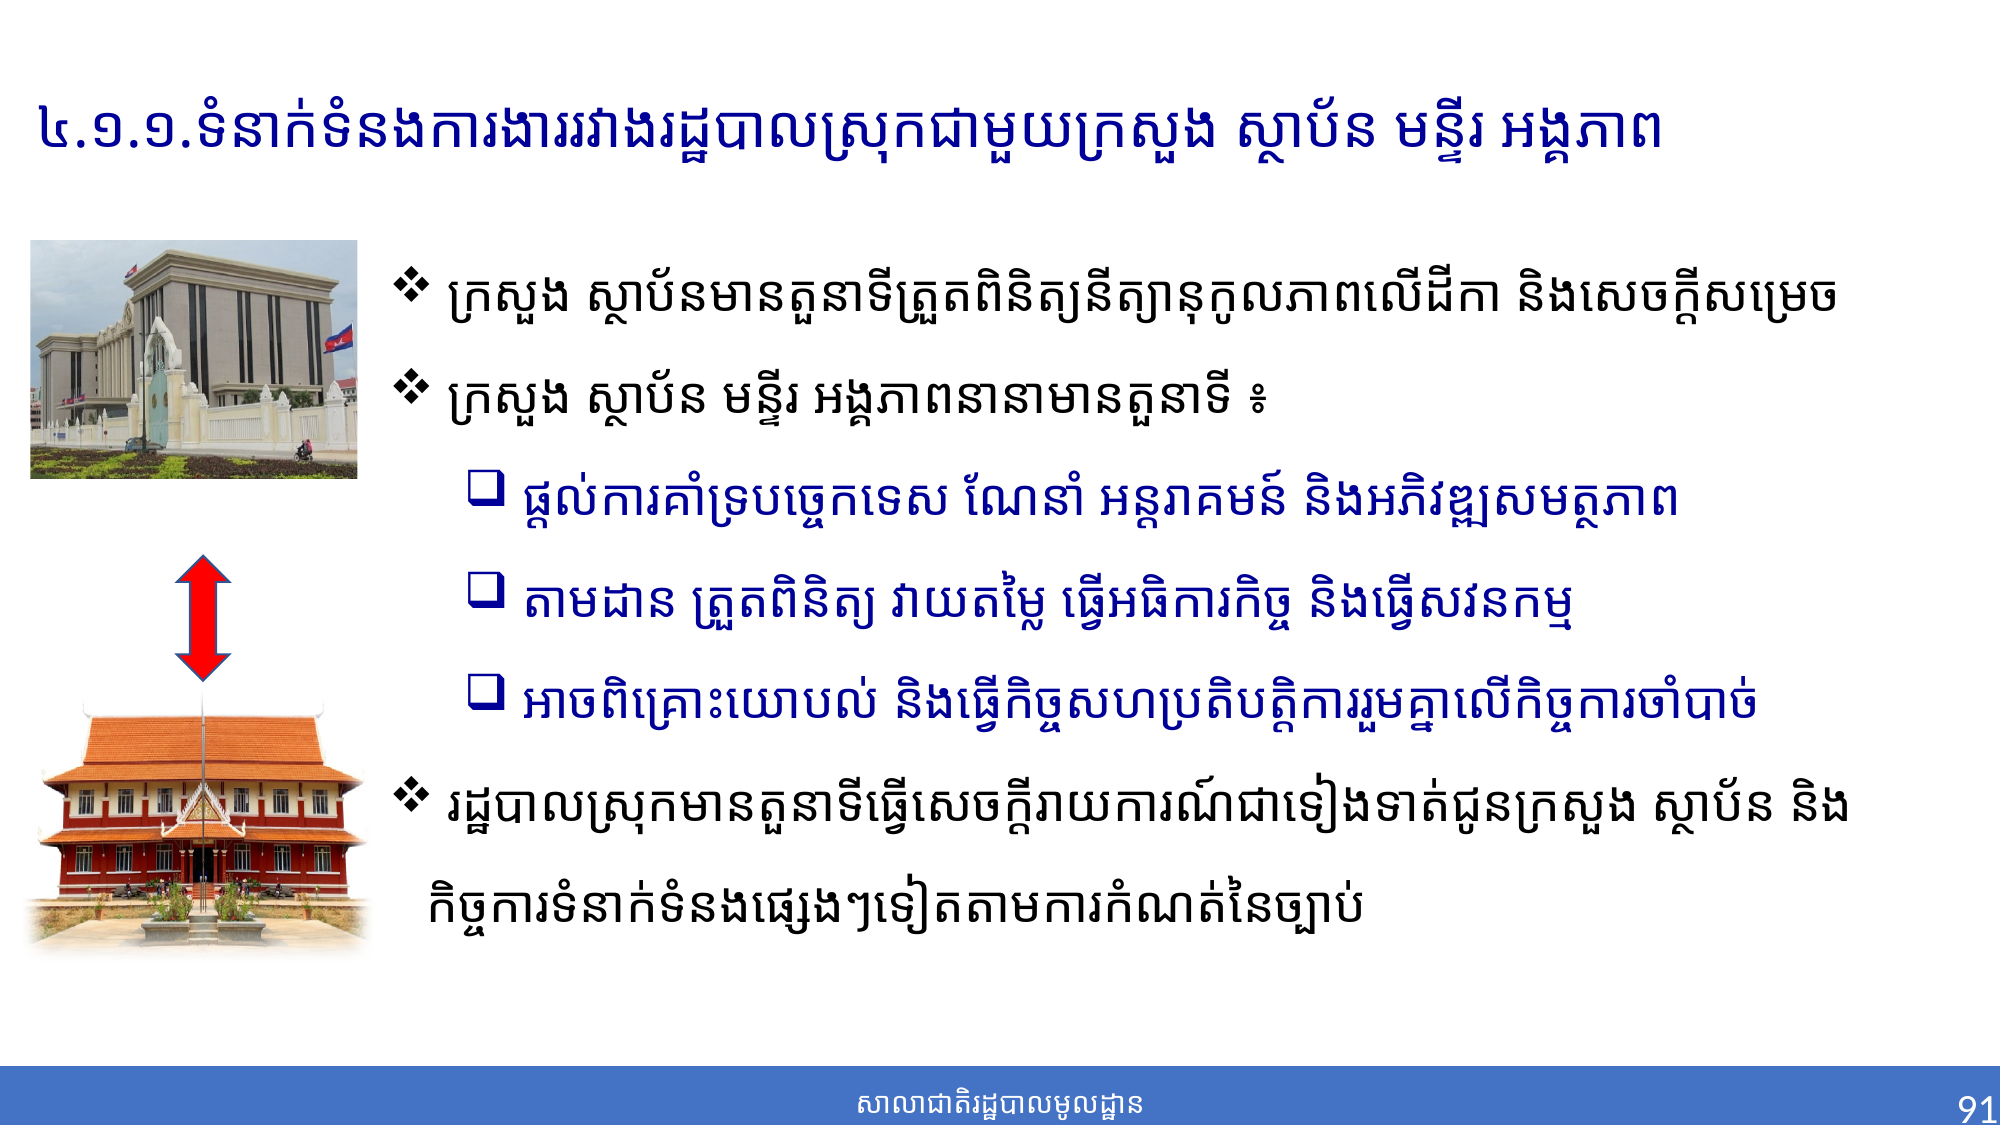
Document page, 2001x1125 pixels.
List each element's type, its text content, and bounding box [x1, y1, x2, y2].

picture [30, 240, 358, 479]
title ៤.១.១.ទំនាក់ទំនងការងាររវាងរដ្ឋបាលស្រុកជាមួយក្រសួង ស្ថាប័ន មន្ទីរ អង្គភាព [21, 57, 1747, 200]
list ក្រសួង ស្ថាប័នមានតួនាទីត្រួតពិនិត្យនីត្យានុកូលភាពលើដីកា និងសេចក្តីសម្រេច ក្រសួង ស្ថាប័ន មន្ទីរ អង្គភាពនានាមានតួនាទី ៖ ផ្តល់ការគាំទ្របច្ចេកទេស ណែនាំ អន្តរាគមន៍ និងអភិវឌ្ឍសមត្ថភាព តាមដាន ត្រួតពិនិត្យ វាយតម្លៃ ធ្វើអធិការកិច្ច និងធ្វើសវនកម្ម អាចពិគ្រោះយោបល់ និងធ្វើកិច្ចសហប្រតិបត្តិការរួមគ្នាលើកិច្ចការចាំបាច់ រដ្ឋបាលស្រុកមានតួនាទីធ្វើសេចក្តីរាយការណ៍ជាទៀងទាត់ជូនក្រសួង ស្ថាប័ន និង កិច្ចការទំនាក់ទំនងផ្សេងៗទៀតតាមការកំណត់នៃច្បាប់ [374, 211, 1989, 1125]
text_box [174, 554, 232, 607]
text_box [20, 607, 375, 964]
slide_number 91 [1563, 1076, 2000, 1125]
